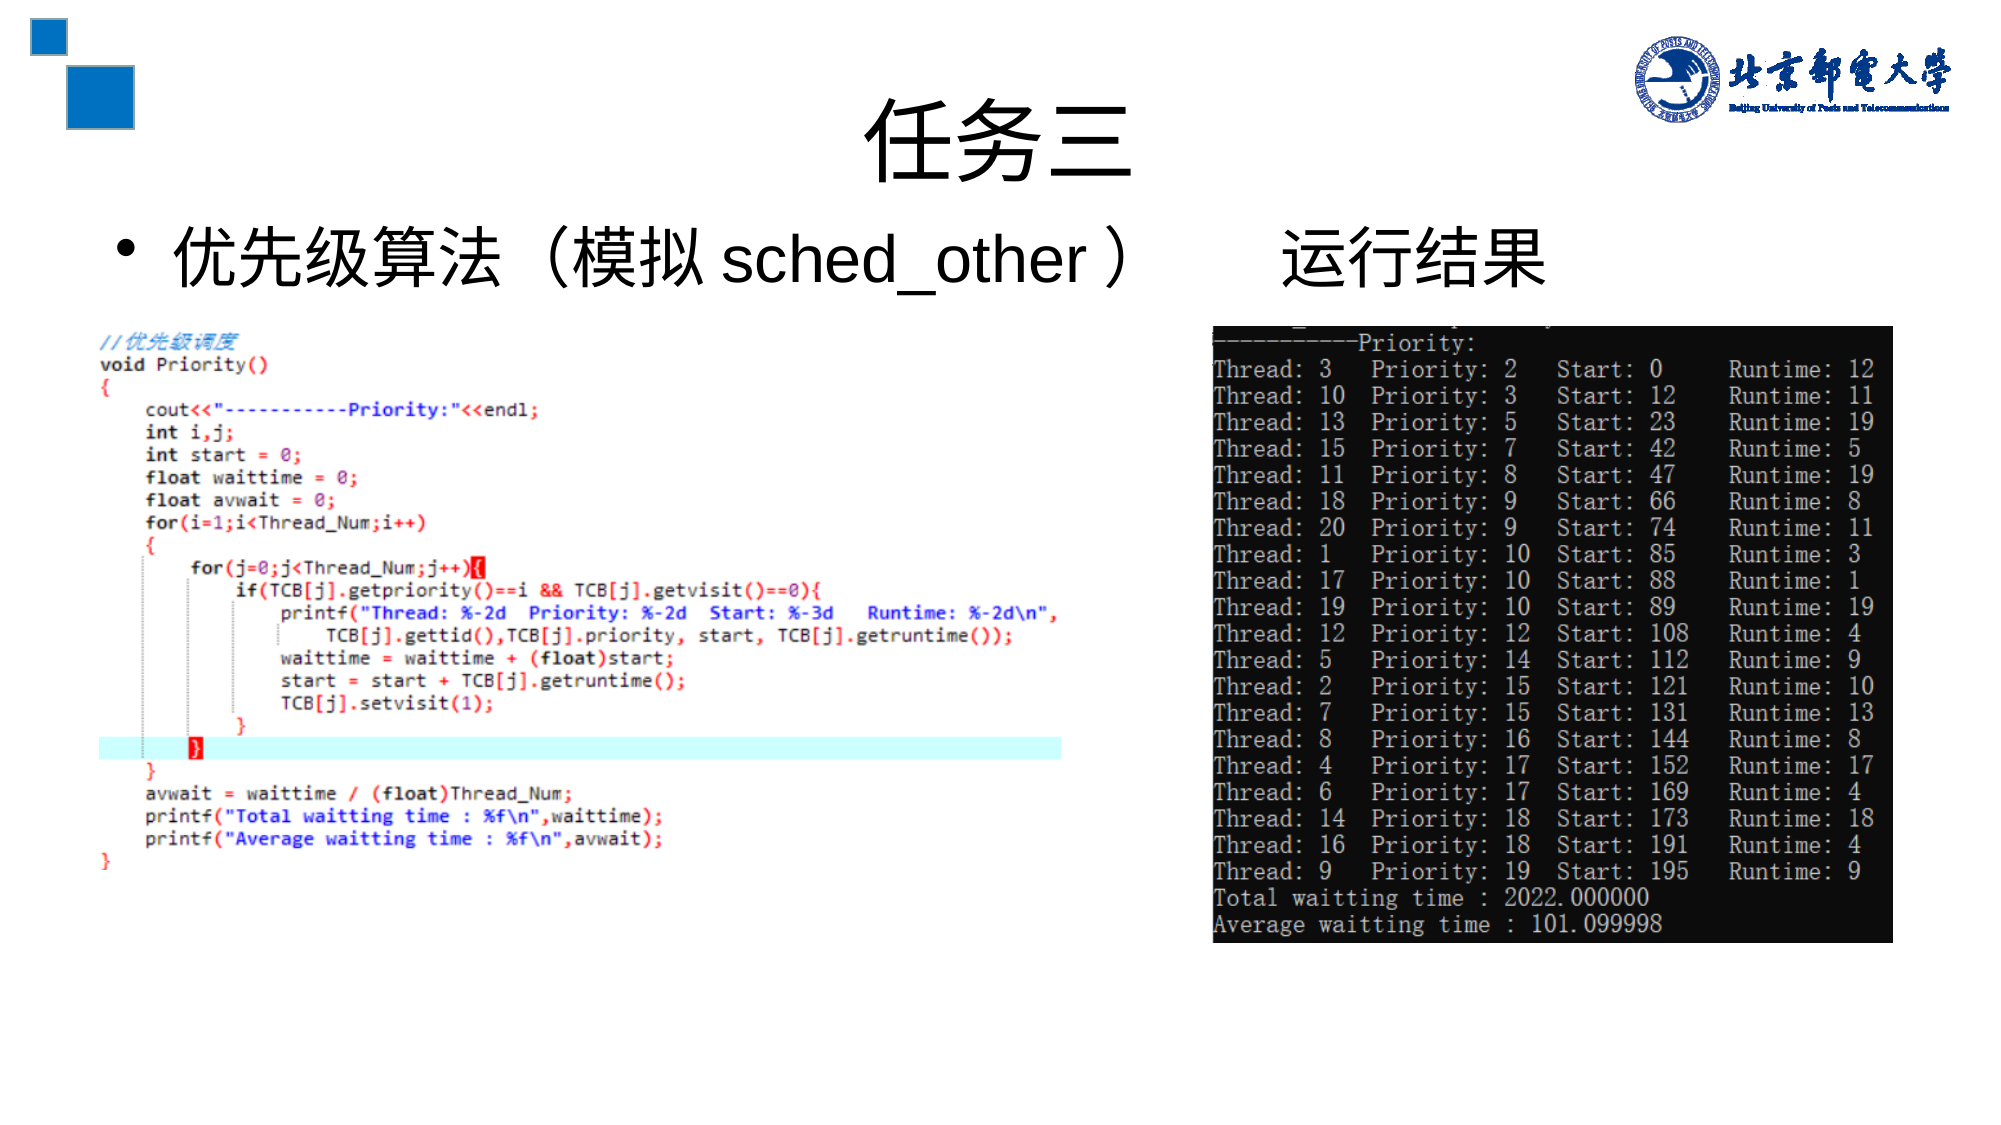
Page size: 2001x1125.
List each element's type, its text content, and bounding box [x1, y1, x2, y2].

picture [99, 326, 1061, 870]
picture [1212, 326, 1893, 943]
list 优先级算法（模拟sched_other） 运行结果 [99, 207, 1901, 951]
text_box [31, 19, 134, 130]
picture [1626, 29, 1959, 130]
title 任务三 [99, 44, 1901, 207]
